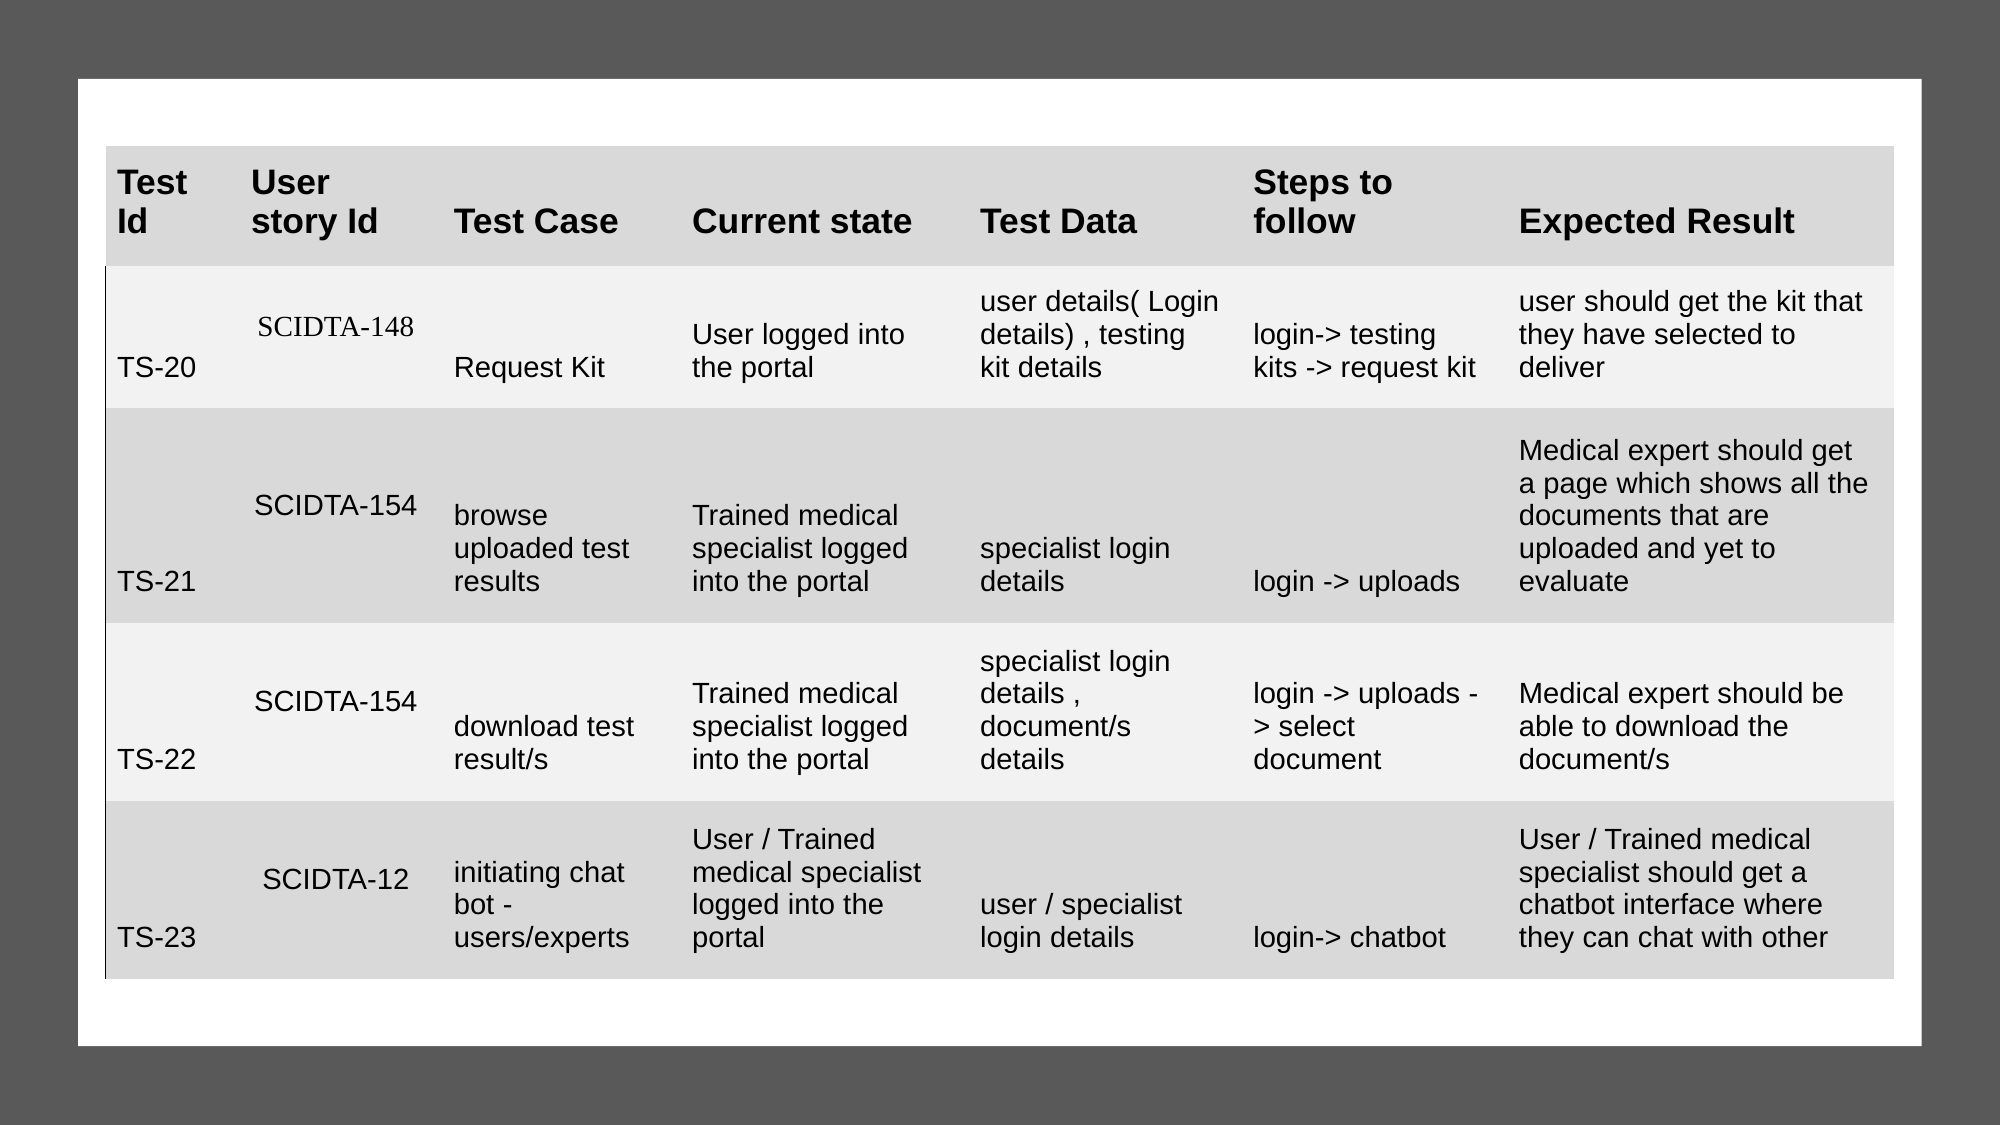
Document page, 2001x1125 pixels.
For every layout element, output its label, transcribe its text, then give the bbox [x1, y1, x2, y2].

table_header Test Case [442, 146, 680, 266]
table_header Test Data [969, 146, 1242, 266]
table_cell Medical expert should be able to download the document/s [1507, 623, 1894, 801]
table_cell Trained medical specialist logged into the portal [680, 623, 969, 801]
table_cell login -> uploads [1242, 408, 1507, 623]
table_header Test Id [106, 146, 239, 266]
table_cell browse uploaded test results [442, 408, 680, 623]
text_box [0, 0, 2000, 1125]
table_cell SCIDTA-154 [239, 408, 442, 623]
table_cell download test result/s [442, 623, 680, 801]
table_cell initiating chat bot - users/experts [442, 801, 680, 979]
table_cell login-> chatbot [1242, 801, 1507, 979]
table_cell user should get the kit that they have selected to deliver [1507, 266, 1894, 408]
table_header Expected Result [1507, 146, 1894, 266]
table_cell User / Trained medical specialist logged into the portal [680, 801, 969, 979]
text_box [77, 78, 1923, 1047]
table_cell Trained medical specialist logged into the portal [680, 408, 969, 623]
table_cell SCIDTA-148 [239, 266, 442, 408]
table_header Steps to follow [1242, 146, 1507, 266]
table_cell specialist login details , document/s details [969, 623, 1242, 801]
table_header User story Id [239, 146, 442, 266]
table_cell TS-21 [106, 408, 239, 623]
table_cell User / Trained medical specialist should get a chatbot interface where they can chat with other [1507, 801, 1894, 979]
table_cell TS-23 [106, 801, 239, 979]
table_cell SCIDTA-154 [239, 623, 442, 801]
table_cell login-> testing kits -> request kit [1242, 266, 1507, 408]
table_cell SCIDTA-12 [239, 801, 442, 979]
table_cell TS-20 [106, 266, 239, 408]
table_header Current state [680, 146, 969, 266]
table_cell Request Kit [442, 266, 680, 408]
table_cell login -> uploads -> select document [1242, 623, 1507, 801]
table_cell user details( Login details) , testing kit details [969, 266, 1242, 408]
table_cell specialist login details [969, 408, 1242, 623]
table_cell user / specialist login details [969, 801, 1242, 979]
table_cell TS-22 [106, 623, 239, 801]
table_cell User logged into the portal [680, 266, 969, 408]
table_cell Medical expert should get a page which shows all the documents that are uploaded and yet to evaluate [1507, 408, 1894, 623]
